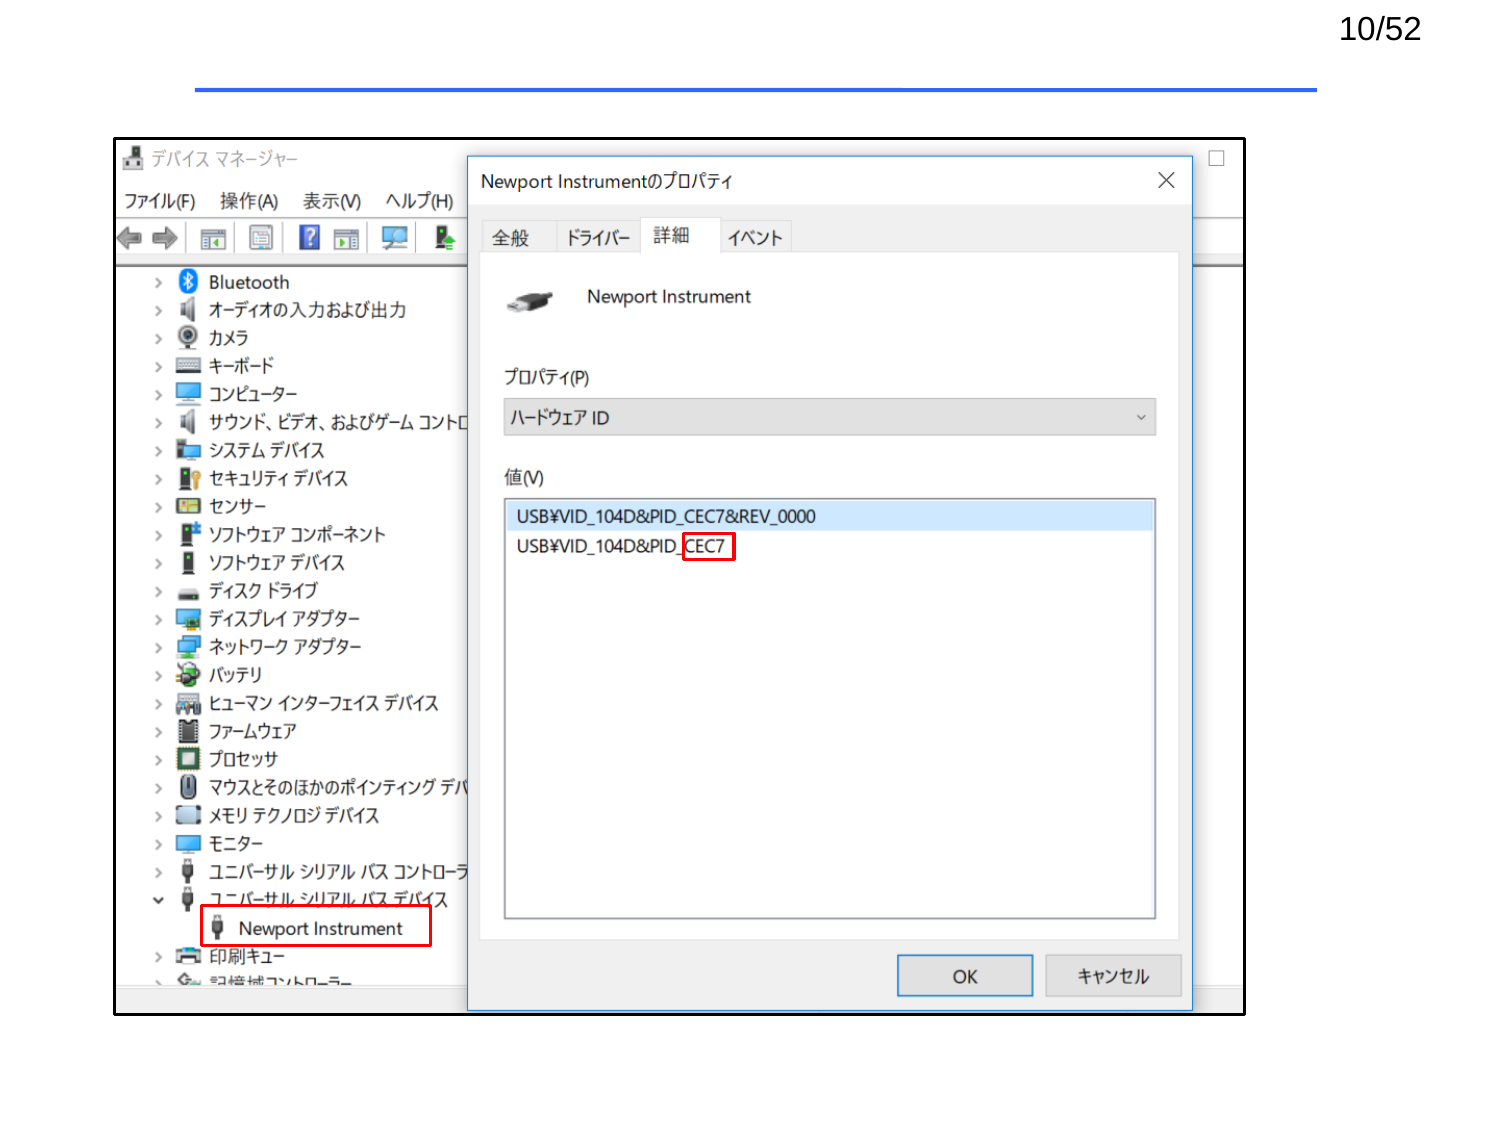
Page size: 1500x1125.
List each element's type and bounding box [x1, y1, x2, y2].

picture [115, 139, 1244, 1014]
